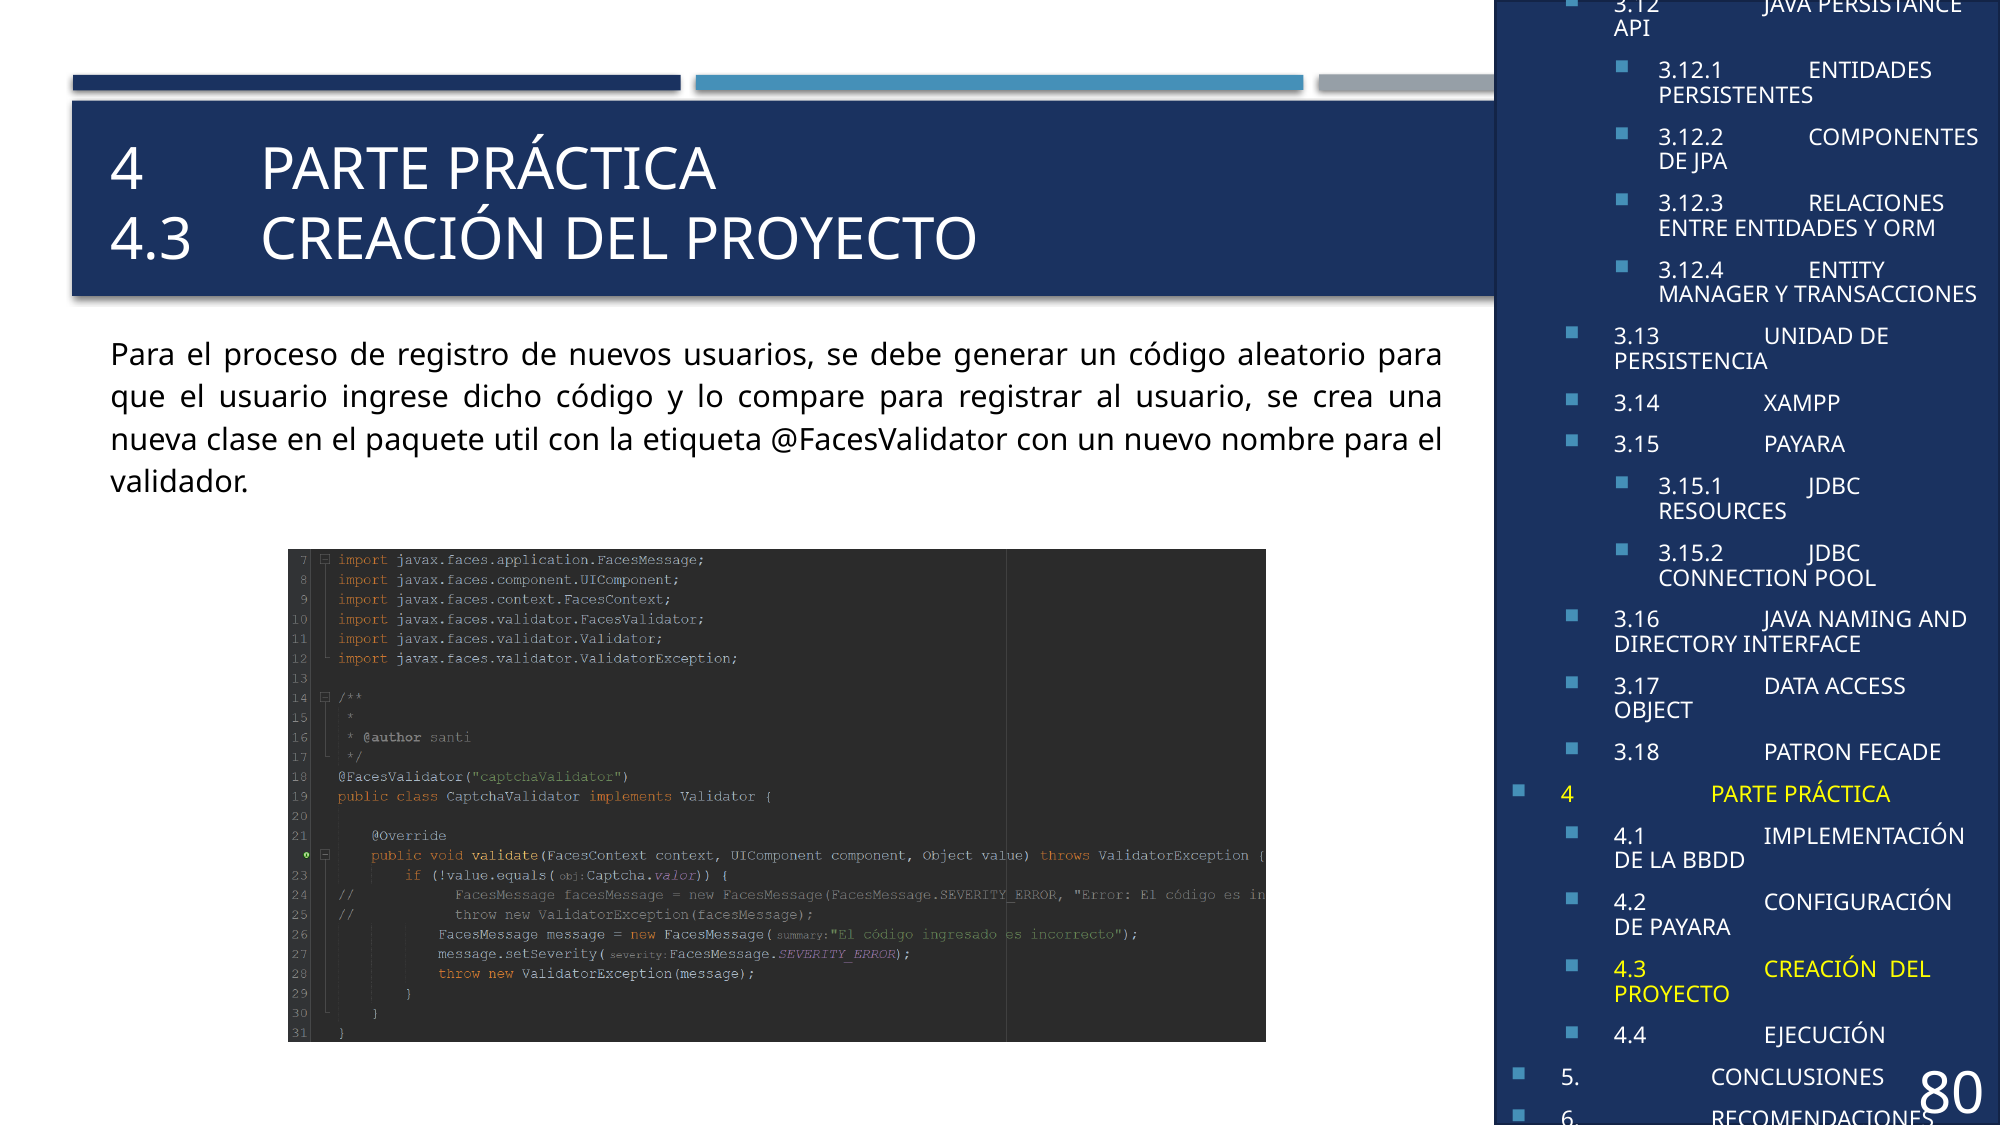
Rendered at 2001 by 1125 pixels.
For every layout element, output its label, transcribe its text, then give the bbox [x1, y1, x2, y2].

text_box 3.12 JAVA PERSISTANCE API 3.12.1 ENTIDADES PERSISTENTES 3.12.2 COMPONENTES DE JPA 3.12.3 RELACIONES ENTRE ENTIDADES Y ORM 3.12.4 ENTITY MANAGER Y TRANSACCIONES 3.13 UNIDAD DE PERSISTENCIA 3.14 XAMPP 3.15 PAYARA 3.15.1 JDBC RESOURCES 3.15.2 JDBC CONNECTION POOL 3.16 JAVA NAMING AND DIRECTORY INTERFACE 3.17 DATA ACCESS OBJECT 3.18 PATRON FECADE 4 PARTE PRÁCTICA 4.1 IMPLEMENTACIÓN DE LA BBDD 4.2 CONFIGURACIÓN DE PAYARA 4.3 CREACIÓN DEL PROYECTO 4.4 EJECUCIÓN 5. CONCLUSIONES 6. RECOMENDACIONES [1494, 0, 2000, 1125]
list Para el proceso de registro de nuevos usuarios, se debe generar un código aleatorio para que el usuario ingrese dicho código y lo compare para registrar al usuario, se crea una nueva clase en el paquete util con la etiqueta @FacesValidator con un nuevo nombre para el validador. [95, 321, 1459, 507]
picture [287, 548, 1266, 1043]
title 4 Parte práctica 4.3 CREACIÓN DEL PROYECTO [95, 112, 1494, 279]
slide_number 80 [1827, 1065, 2000, 1125]
